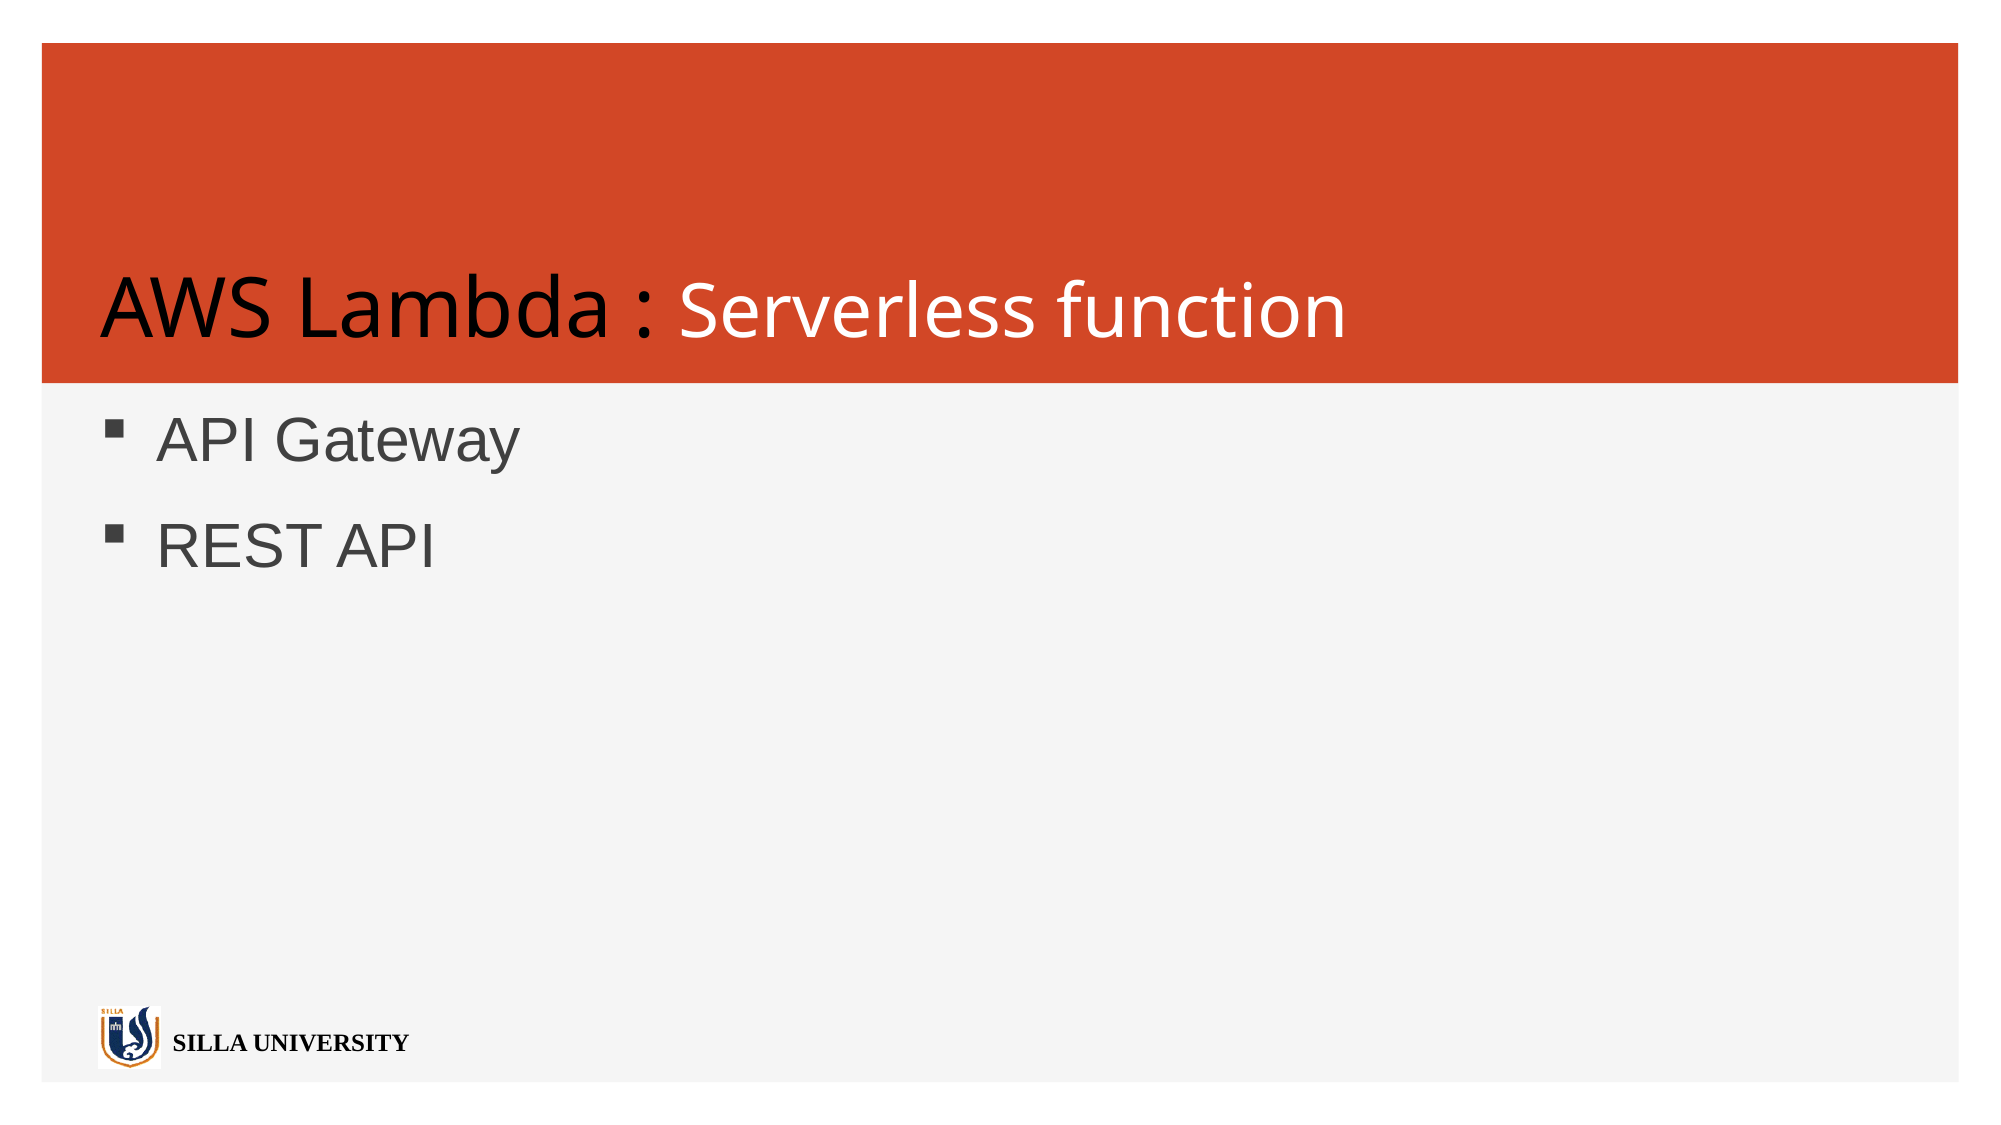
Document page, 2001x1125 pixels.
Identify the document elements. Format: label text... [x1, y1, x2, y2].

title AWS Lambda : Serverless function [85, 251, 1747, 357]
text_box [98, 1006, 432, 1069]
list API Gateway REST API [85, 406, 1635, 1125]
